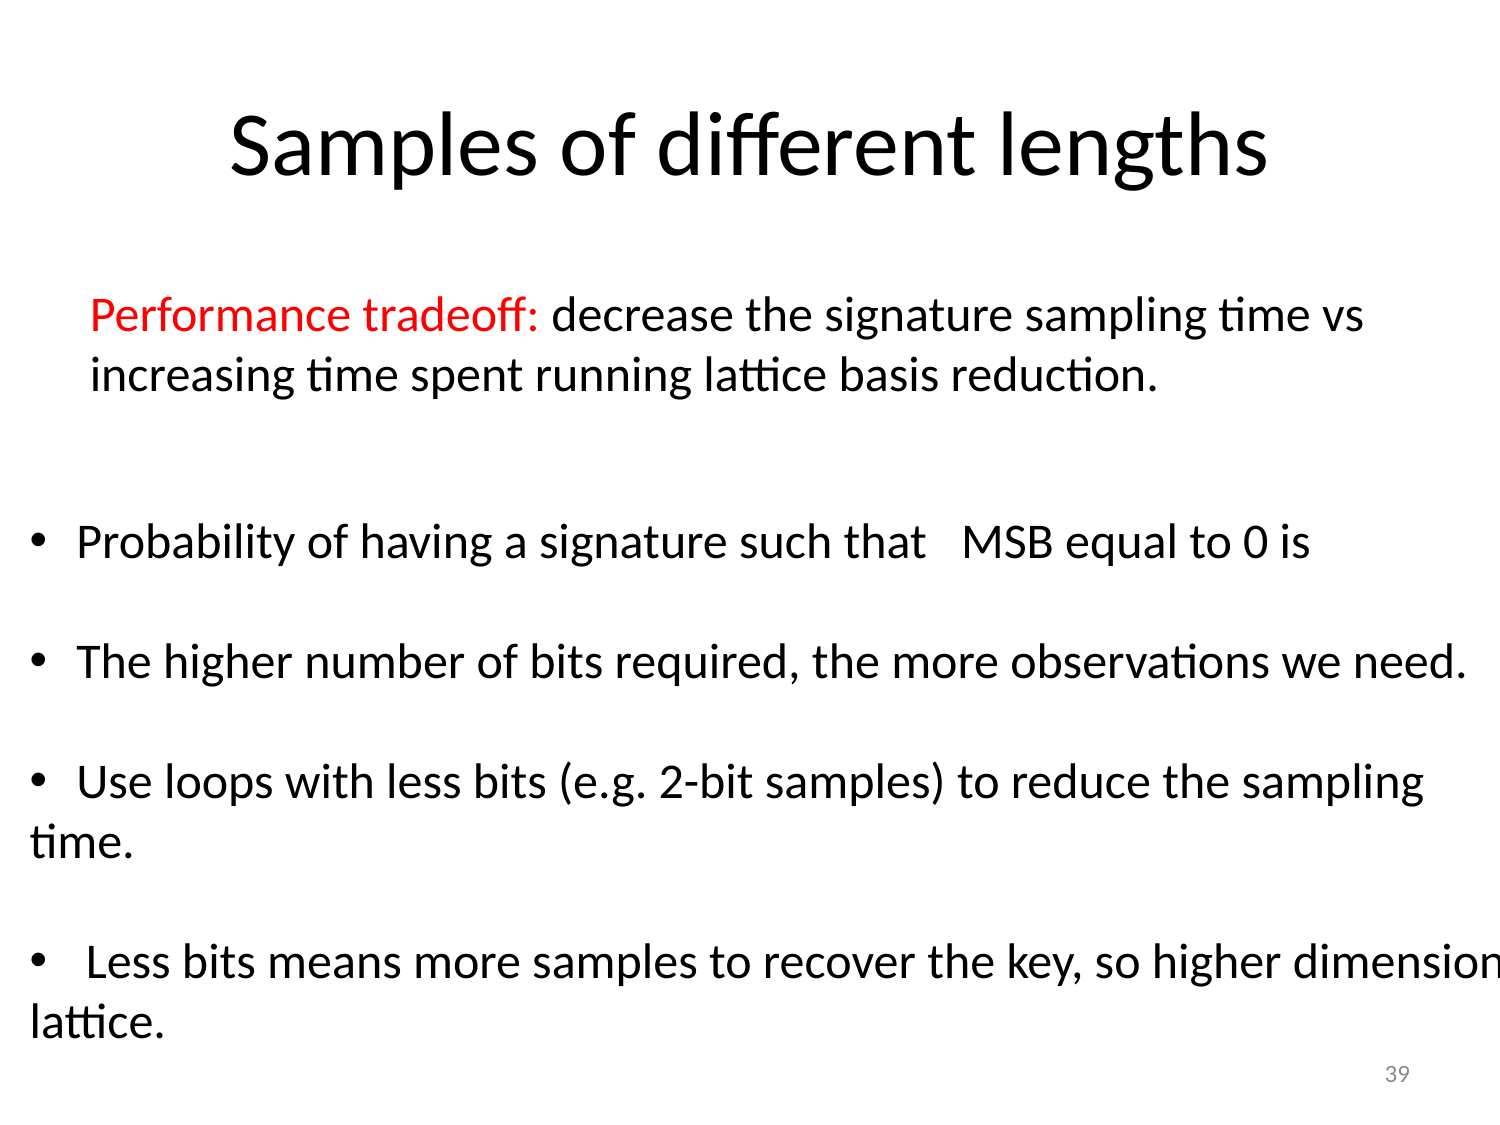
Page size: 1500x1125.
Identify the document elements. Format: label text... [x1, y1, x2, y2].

slide_number 39 [1074, 1042, 1425, 1103]
text_box Performance tradeoff: decrease the signature sampling time vs increasing time spent running lattice basis reduction. [74, 274, 1456, 604]
title Samples of different lengths [75, 45, 1425, 233]
